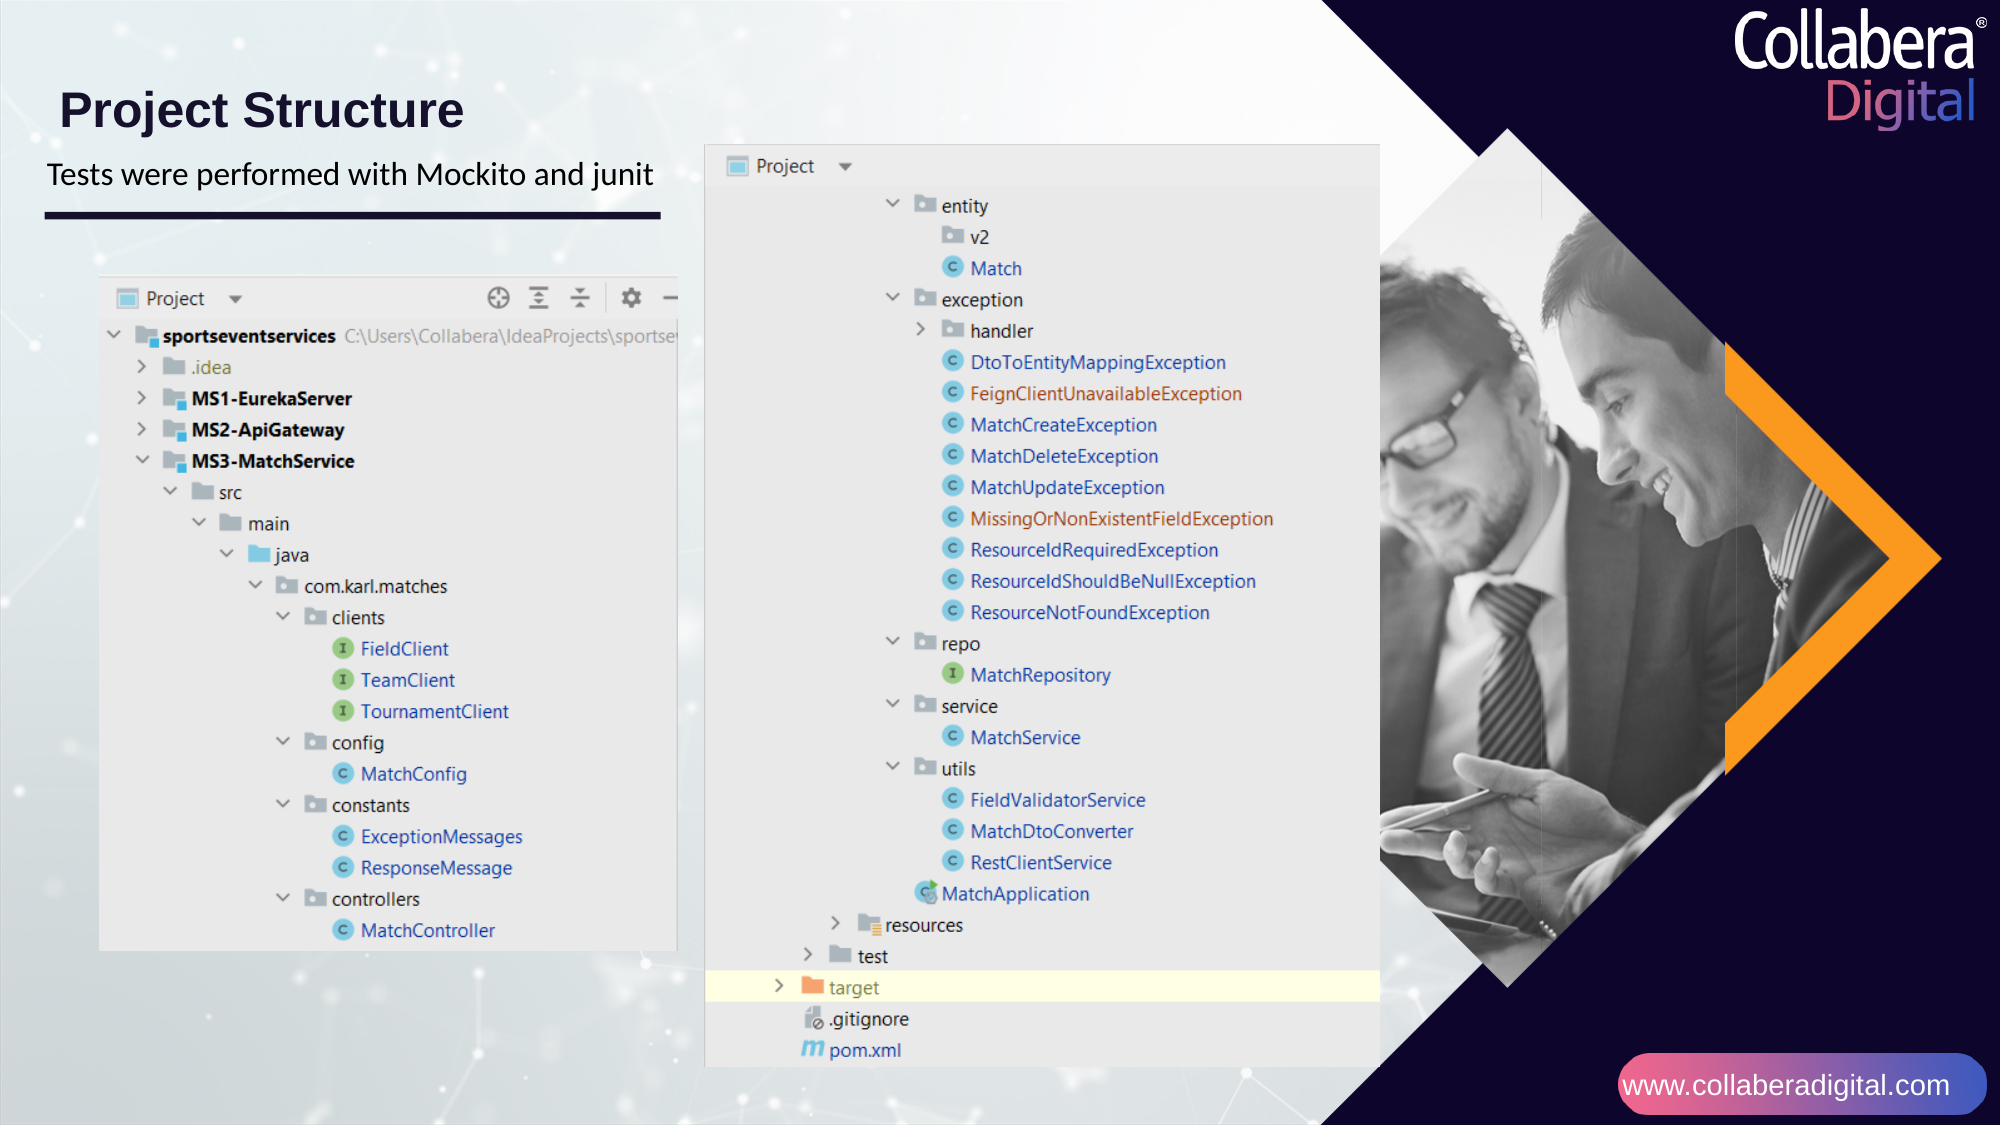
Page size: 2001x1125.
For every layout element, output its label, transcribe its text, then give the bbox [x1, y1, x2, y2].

text_box [44, 211, 662, 220]
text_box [1618, 1053, 1987, 1115]
text_box Tests were performed with Mockito and junit [32, 144, 704, 199]
picture [0, 0, 2000, 1125]
text_box Project Structure [44, 69, 1233, 144]
